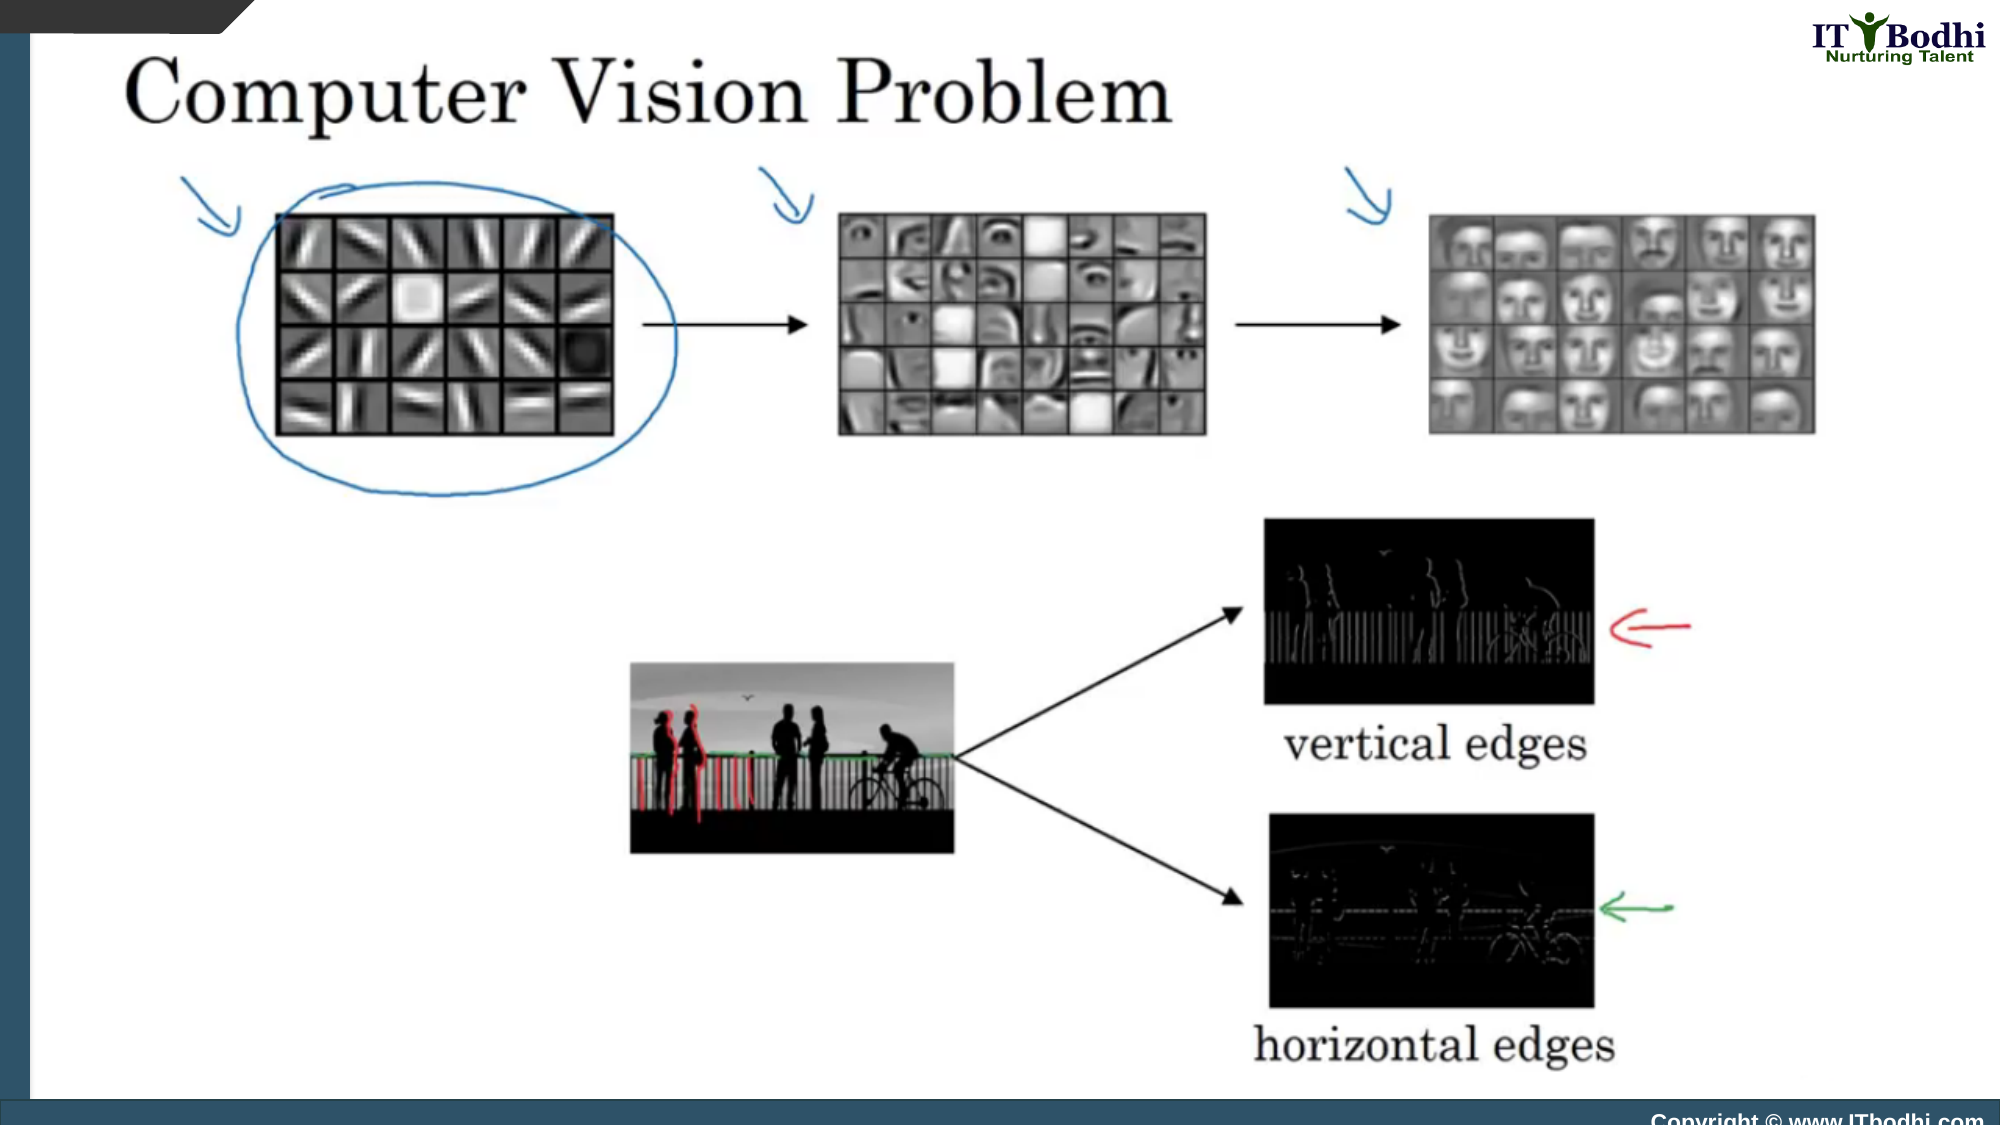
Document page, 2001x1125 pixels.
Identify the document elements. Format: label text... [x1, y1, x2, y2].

text_box Copyright © www.ITbodhi.com [0, 1100, 2000, 1125]
picture [120, 8, 1991, 1081]
